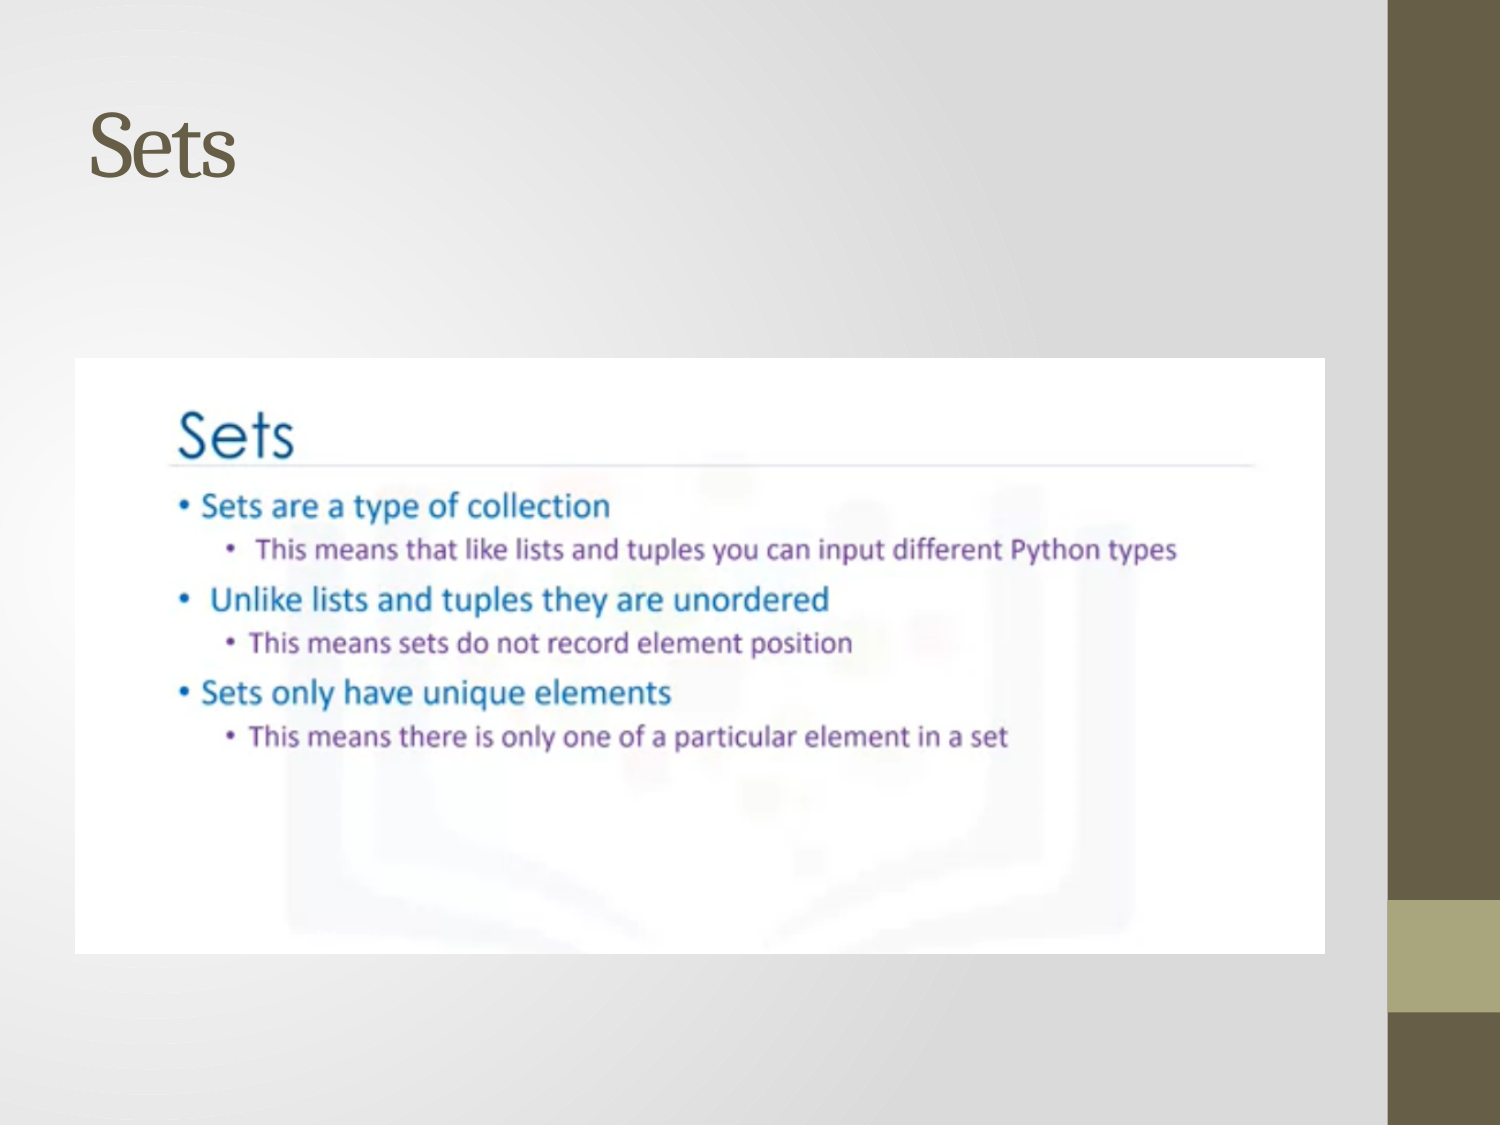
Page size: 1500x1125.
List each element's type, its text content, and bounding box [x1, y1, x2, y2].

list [74, 358, 1326, 955]
title Sets [75, 45, 1325, 233]
